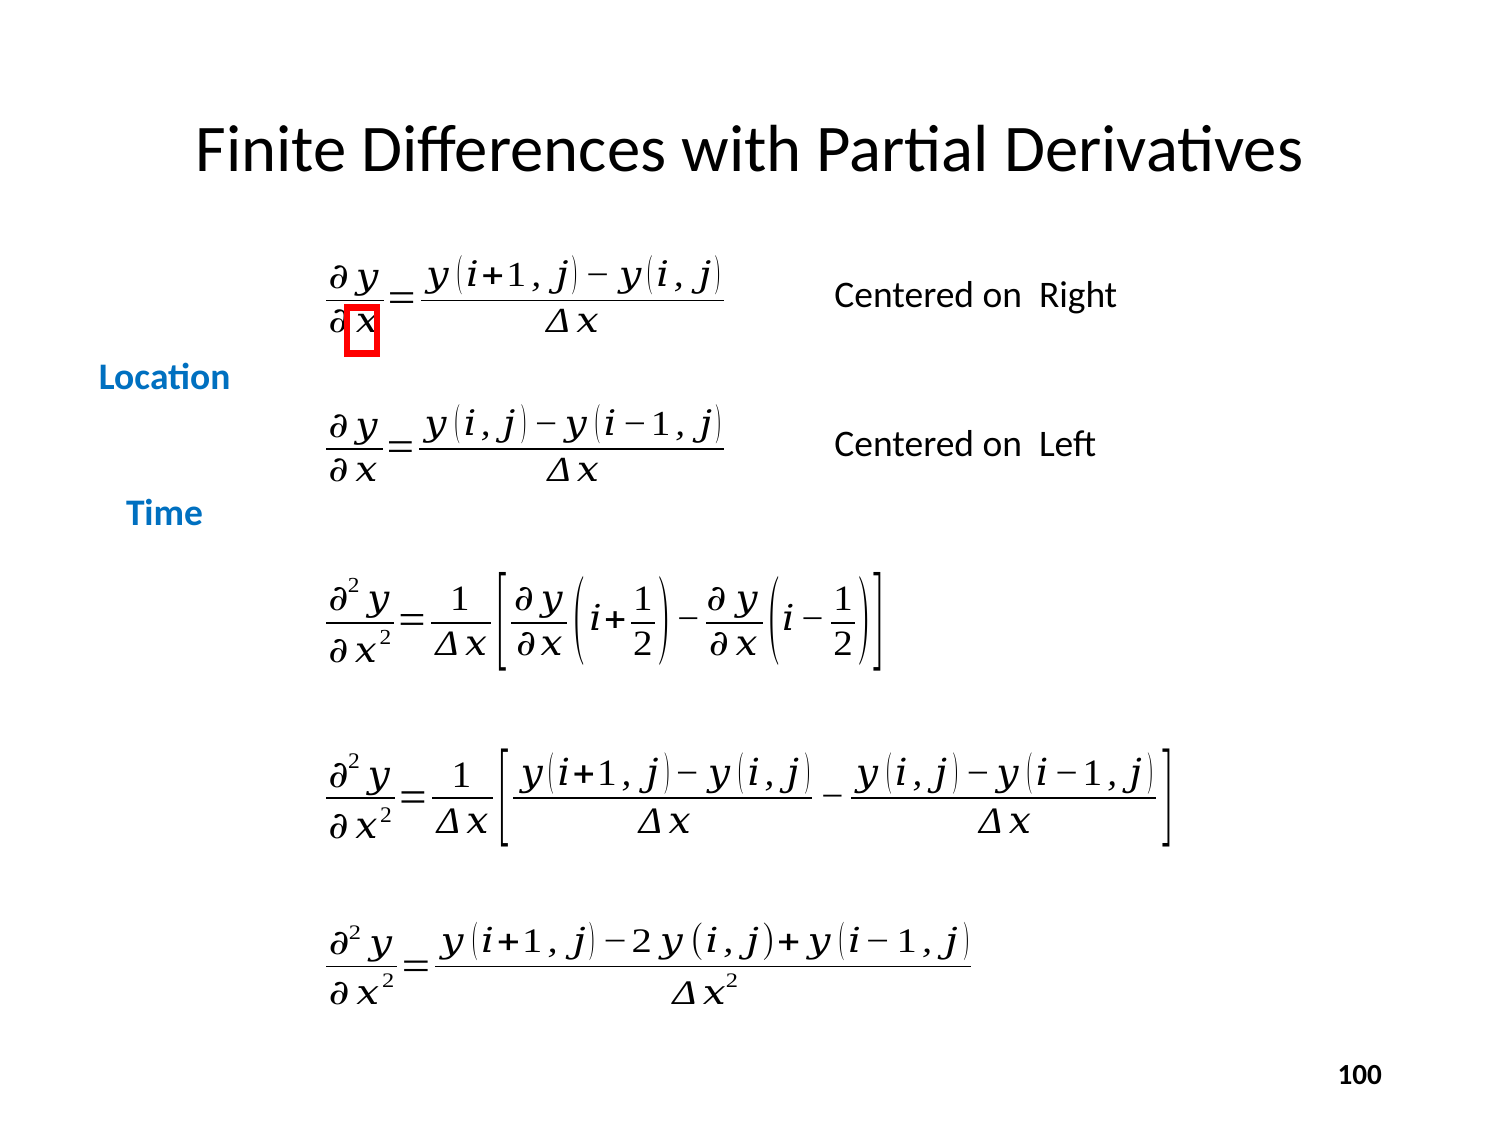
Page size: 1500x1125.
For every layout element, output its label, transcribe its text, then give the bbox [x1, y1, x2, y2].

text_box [323, 401, 1289, 490]
title Finite Differences with Partial Derivatives [103, 59, 1397, 241]
slide_number 100 [1059, 1042, 1397, 1103]
text_box [346, 306, 378, 354]
